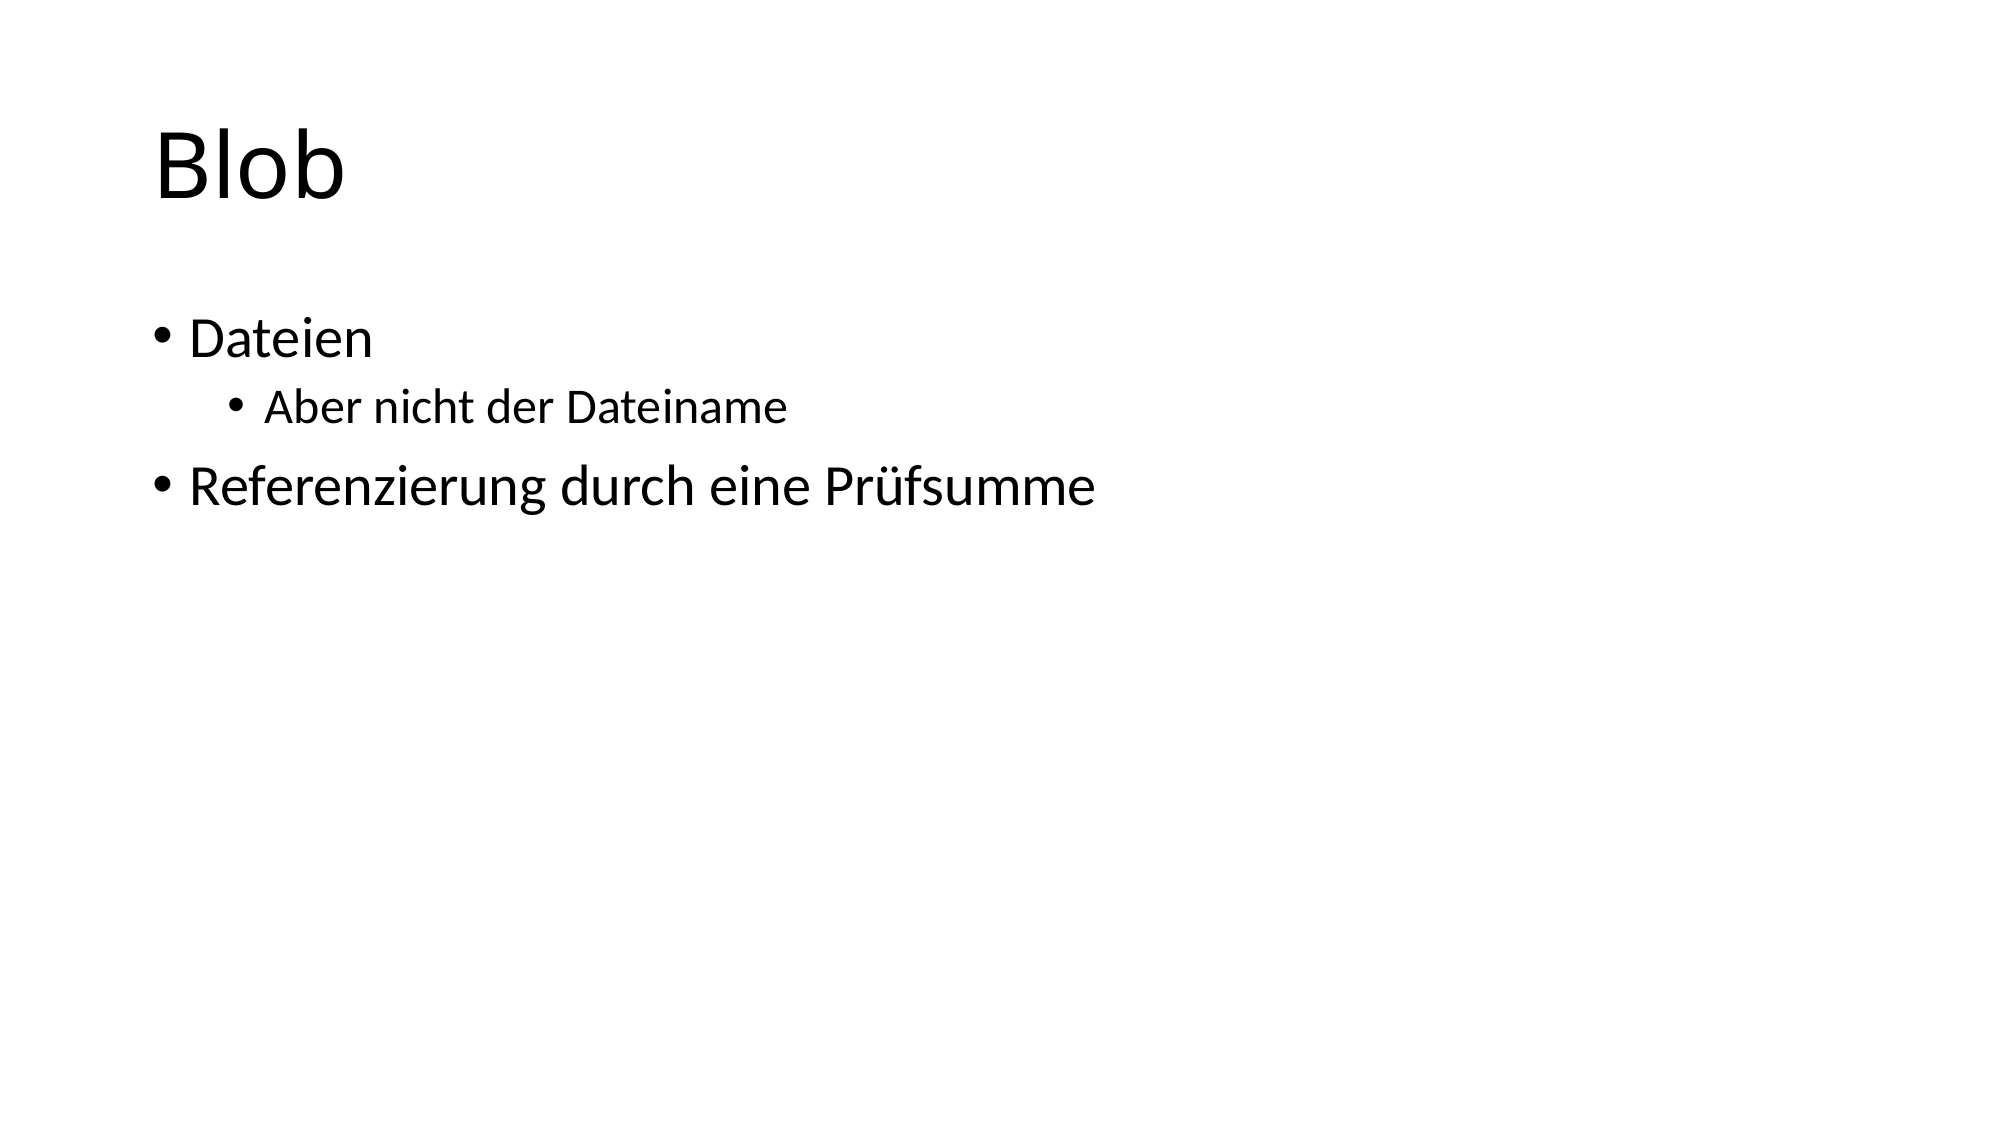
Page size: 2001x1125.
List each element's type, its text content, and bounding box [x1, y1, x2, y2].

list Dateien Aber nicht der Dateiname Referenzierung durch eine Prüfsumme [137, 299, 1863, 1014]
title Blob [137, 59, 1863, 278]
